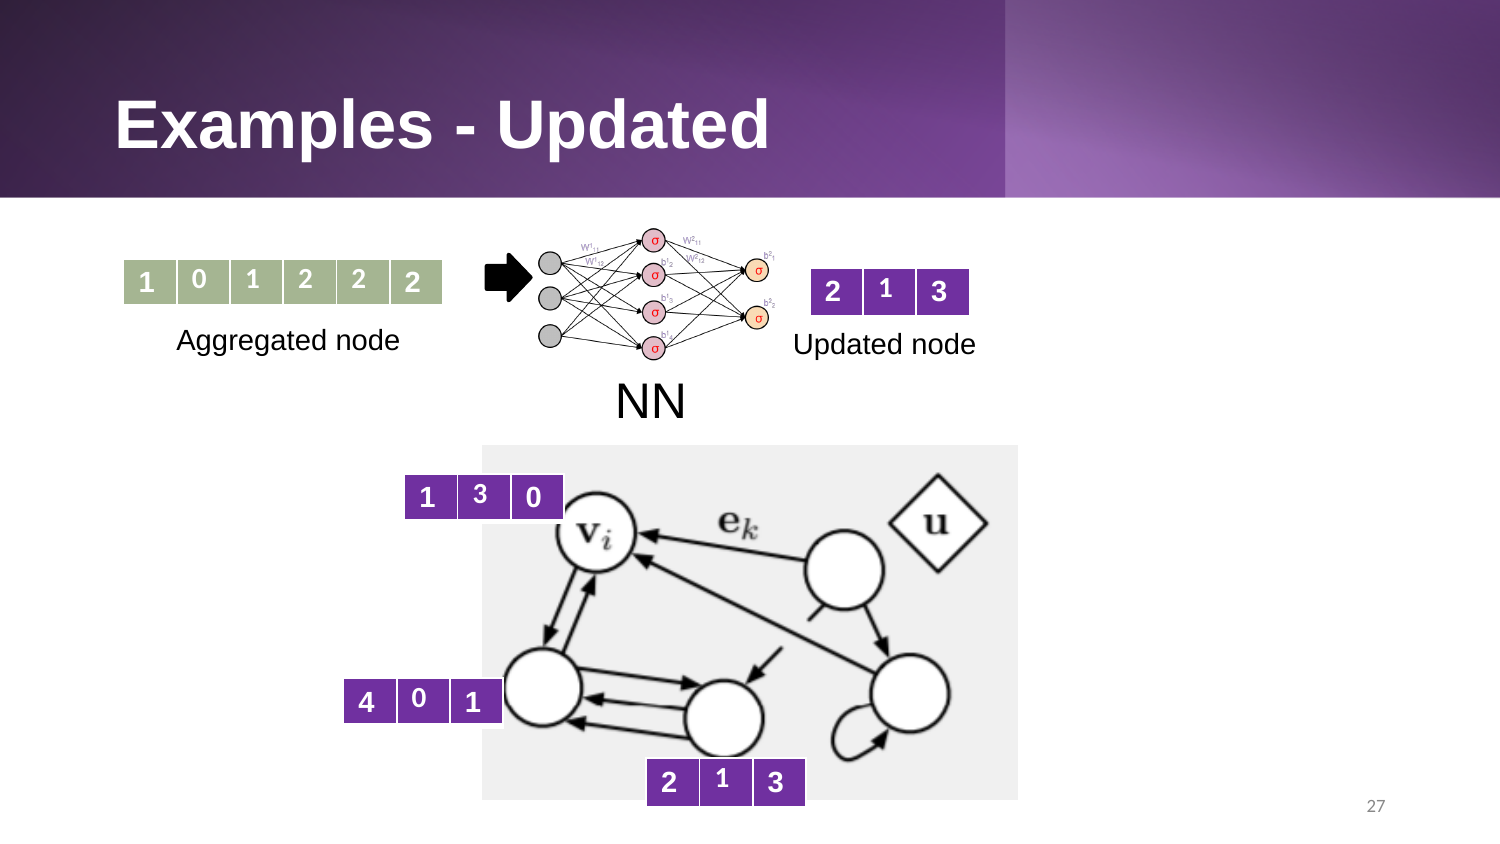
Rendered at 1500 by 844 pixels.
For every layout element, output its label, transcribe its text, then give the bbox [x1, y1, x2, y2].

table_header 2 [391, 260, 442, 304]
slide_number 27 [1059, 782, 1397, 827]
text_box Aggregated node [161, 314, 422, 365]
table_header 4 [344, 679, 396, 723]
table_header 1 [451, 679, 476, 723]
table_header 1 [405, 475, 457, 519]
table_header 2 [284, 260, 336, 304]
table_header 1 [231, 260, 282, 304]
picture [0, 0, 1500, 199]
table_header 2 [337, 260, 389, 304]
table_header 2 [811, 269, 862, 315]
text_box Updated node [789, 318, 1002, 368]
table_header 3 [917, 269, 969, 315]
picture [538, 228, 788, 363]
table_header 3 [458, 475, 476, 519]
table_header 0 [398, 679, 449, 723]
table_header 0 [178, 260, 229, 304]
text_box NN [600, 371, 727, 436]
picture [481, 445, 1018, 800]
text_box [484, 252, 533, 303]
title Examples - Updated [103, 44, 1397, 208]
table_header 1 [864, 269, 915, 315]
table_header 1 [124, 260, 176, 304]
